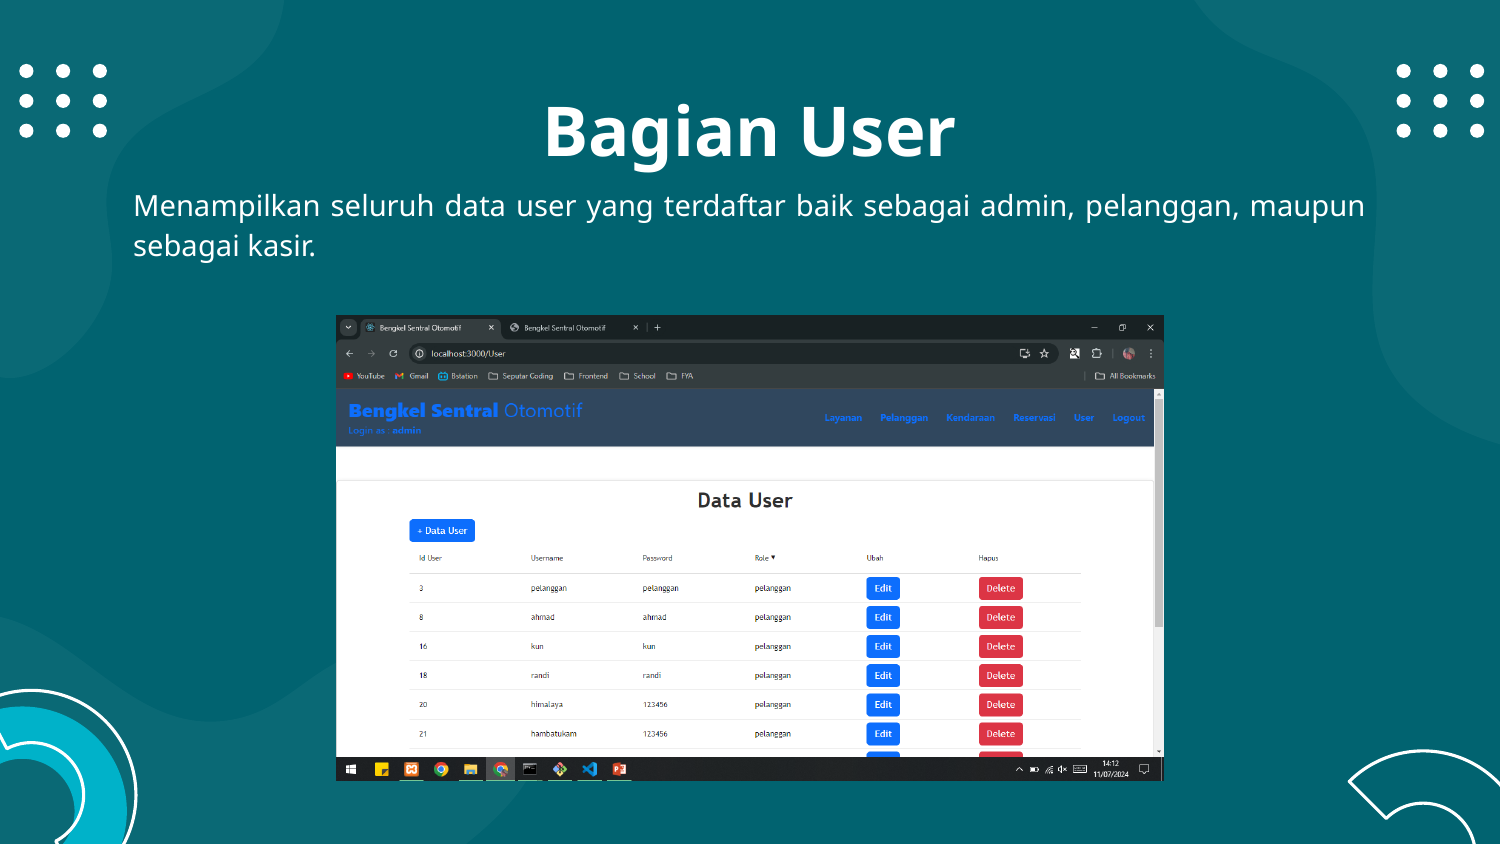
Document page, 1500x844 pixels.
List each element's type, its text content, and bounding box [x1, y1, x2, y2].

picture [336, 315, 1164, 781]
subtitle Menampilkan seluruh data user yang terdaftar baik sebagai admin, pelanggan, maupun sebagai kasir. [118, 166, 1382, 316]
title Bagian User [118, 72, 1382, 166]
